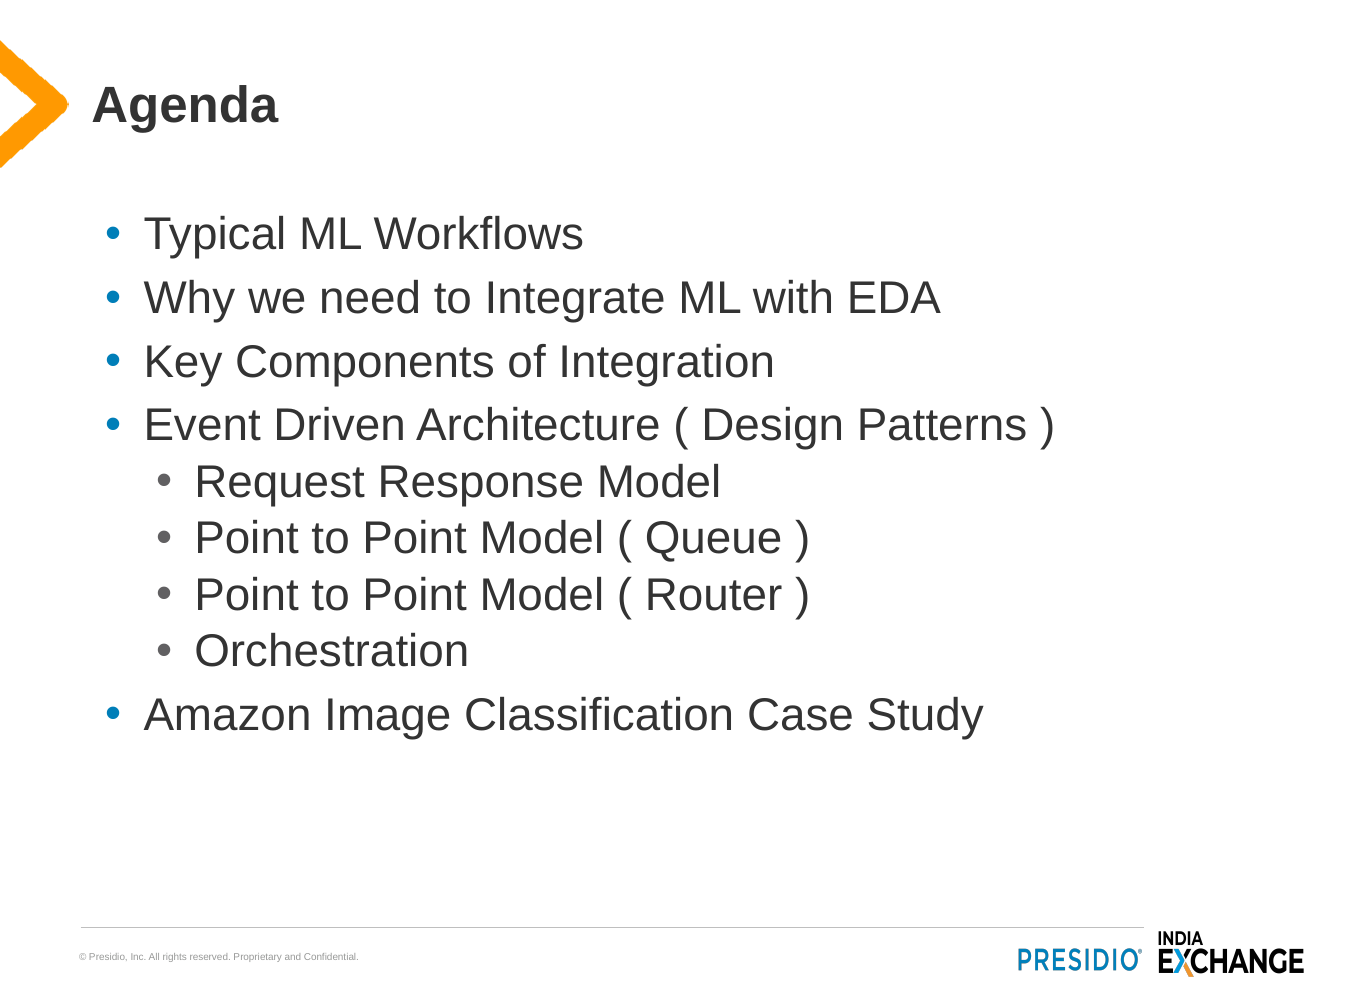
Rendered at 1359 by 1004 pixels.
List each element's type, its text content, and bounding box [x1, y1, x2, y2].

title Agenda [76, 34, 1309, 178]
picture [0, 40, 69, 168]
picture [1016, 943, 1144, 976]
picture [1152, 920, 1309, 985]
list Typical ML Workflows Why we need to Integrate ML with EDA Key Components of Integration Event Driven Architecture ( Design Patterns ) Request Response Model Point to Point Model ( Queue ) Point to Point Model ( Router ) Orchestration Amazon Image Classification Case Study [77, 203, 1310, 841]
